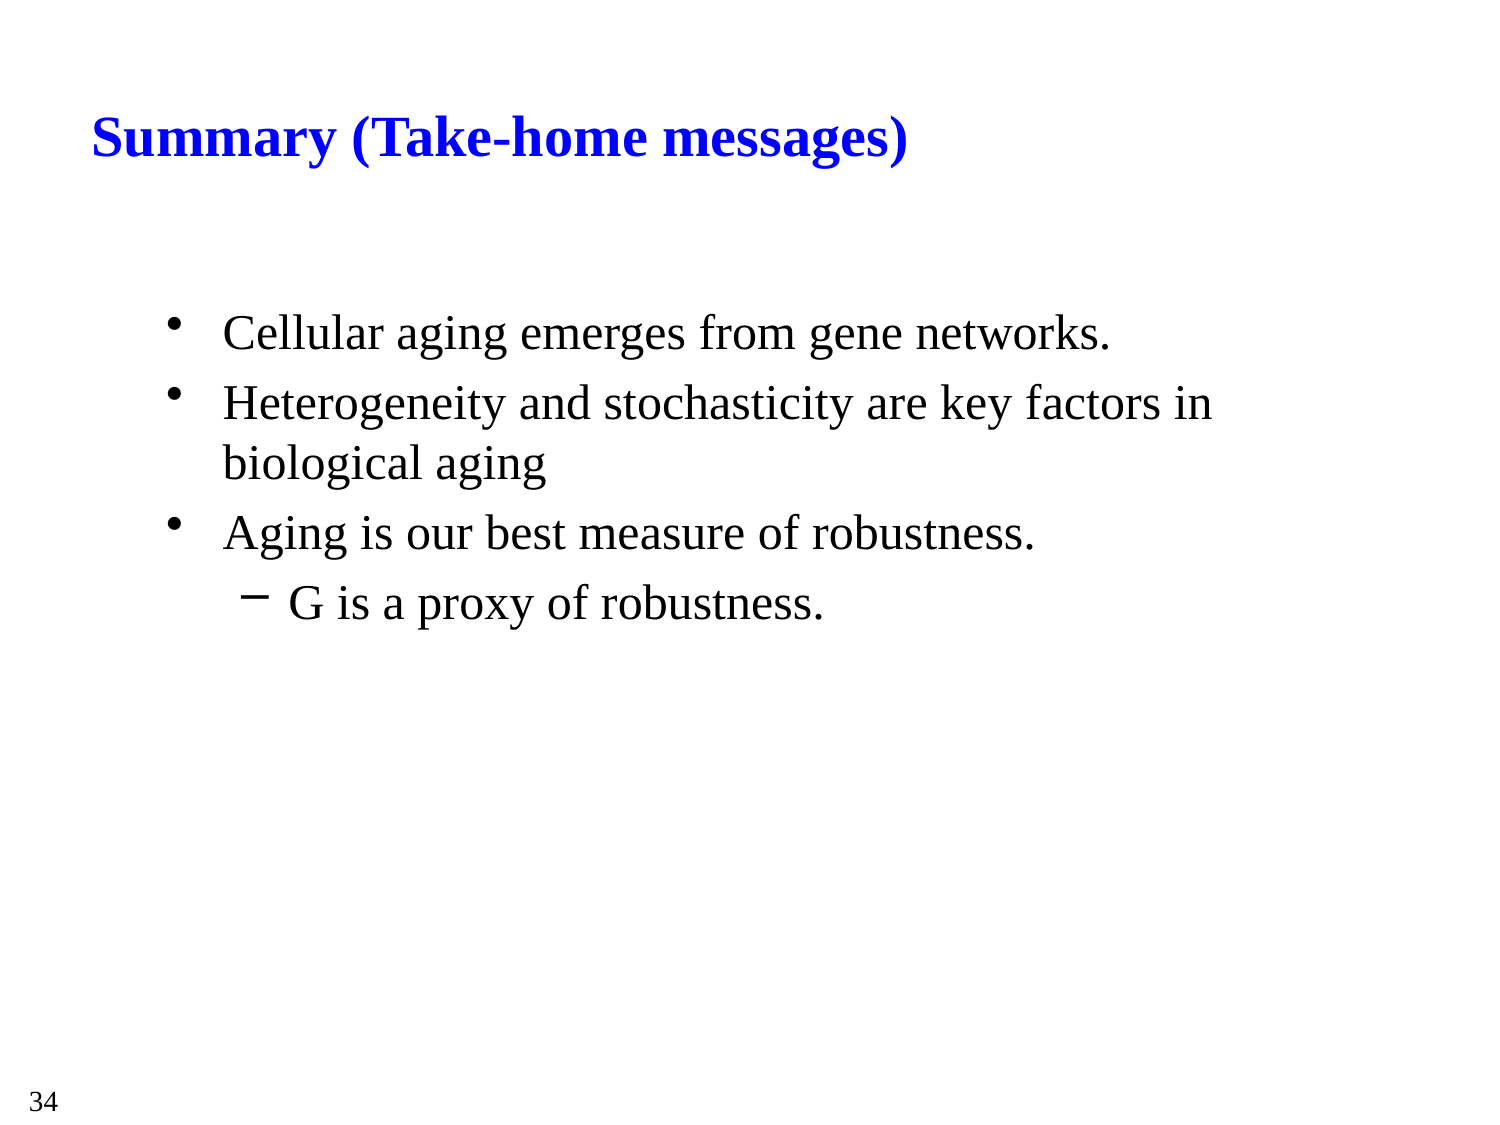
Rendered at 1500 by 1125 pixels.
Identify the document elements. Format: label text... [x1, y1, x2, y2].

list Cellular aging emerges from gene networks. Heterogeneity and stochasticity are key factors in biological aging Aging is our best measure of robustness. G is a proxy of robustness. [151, 291, 1433, 714]
title Summary (Take-home messages) [76, 39, 1352, 228]
